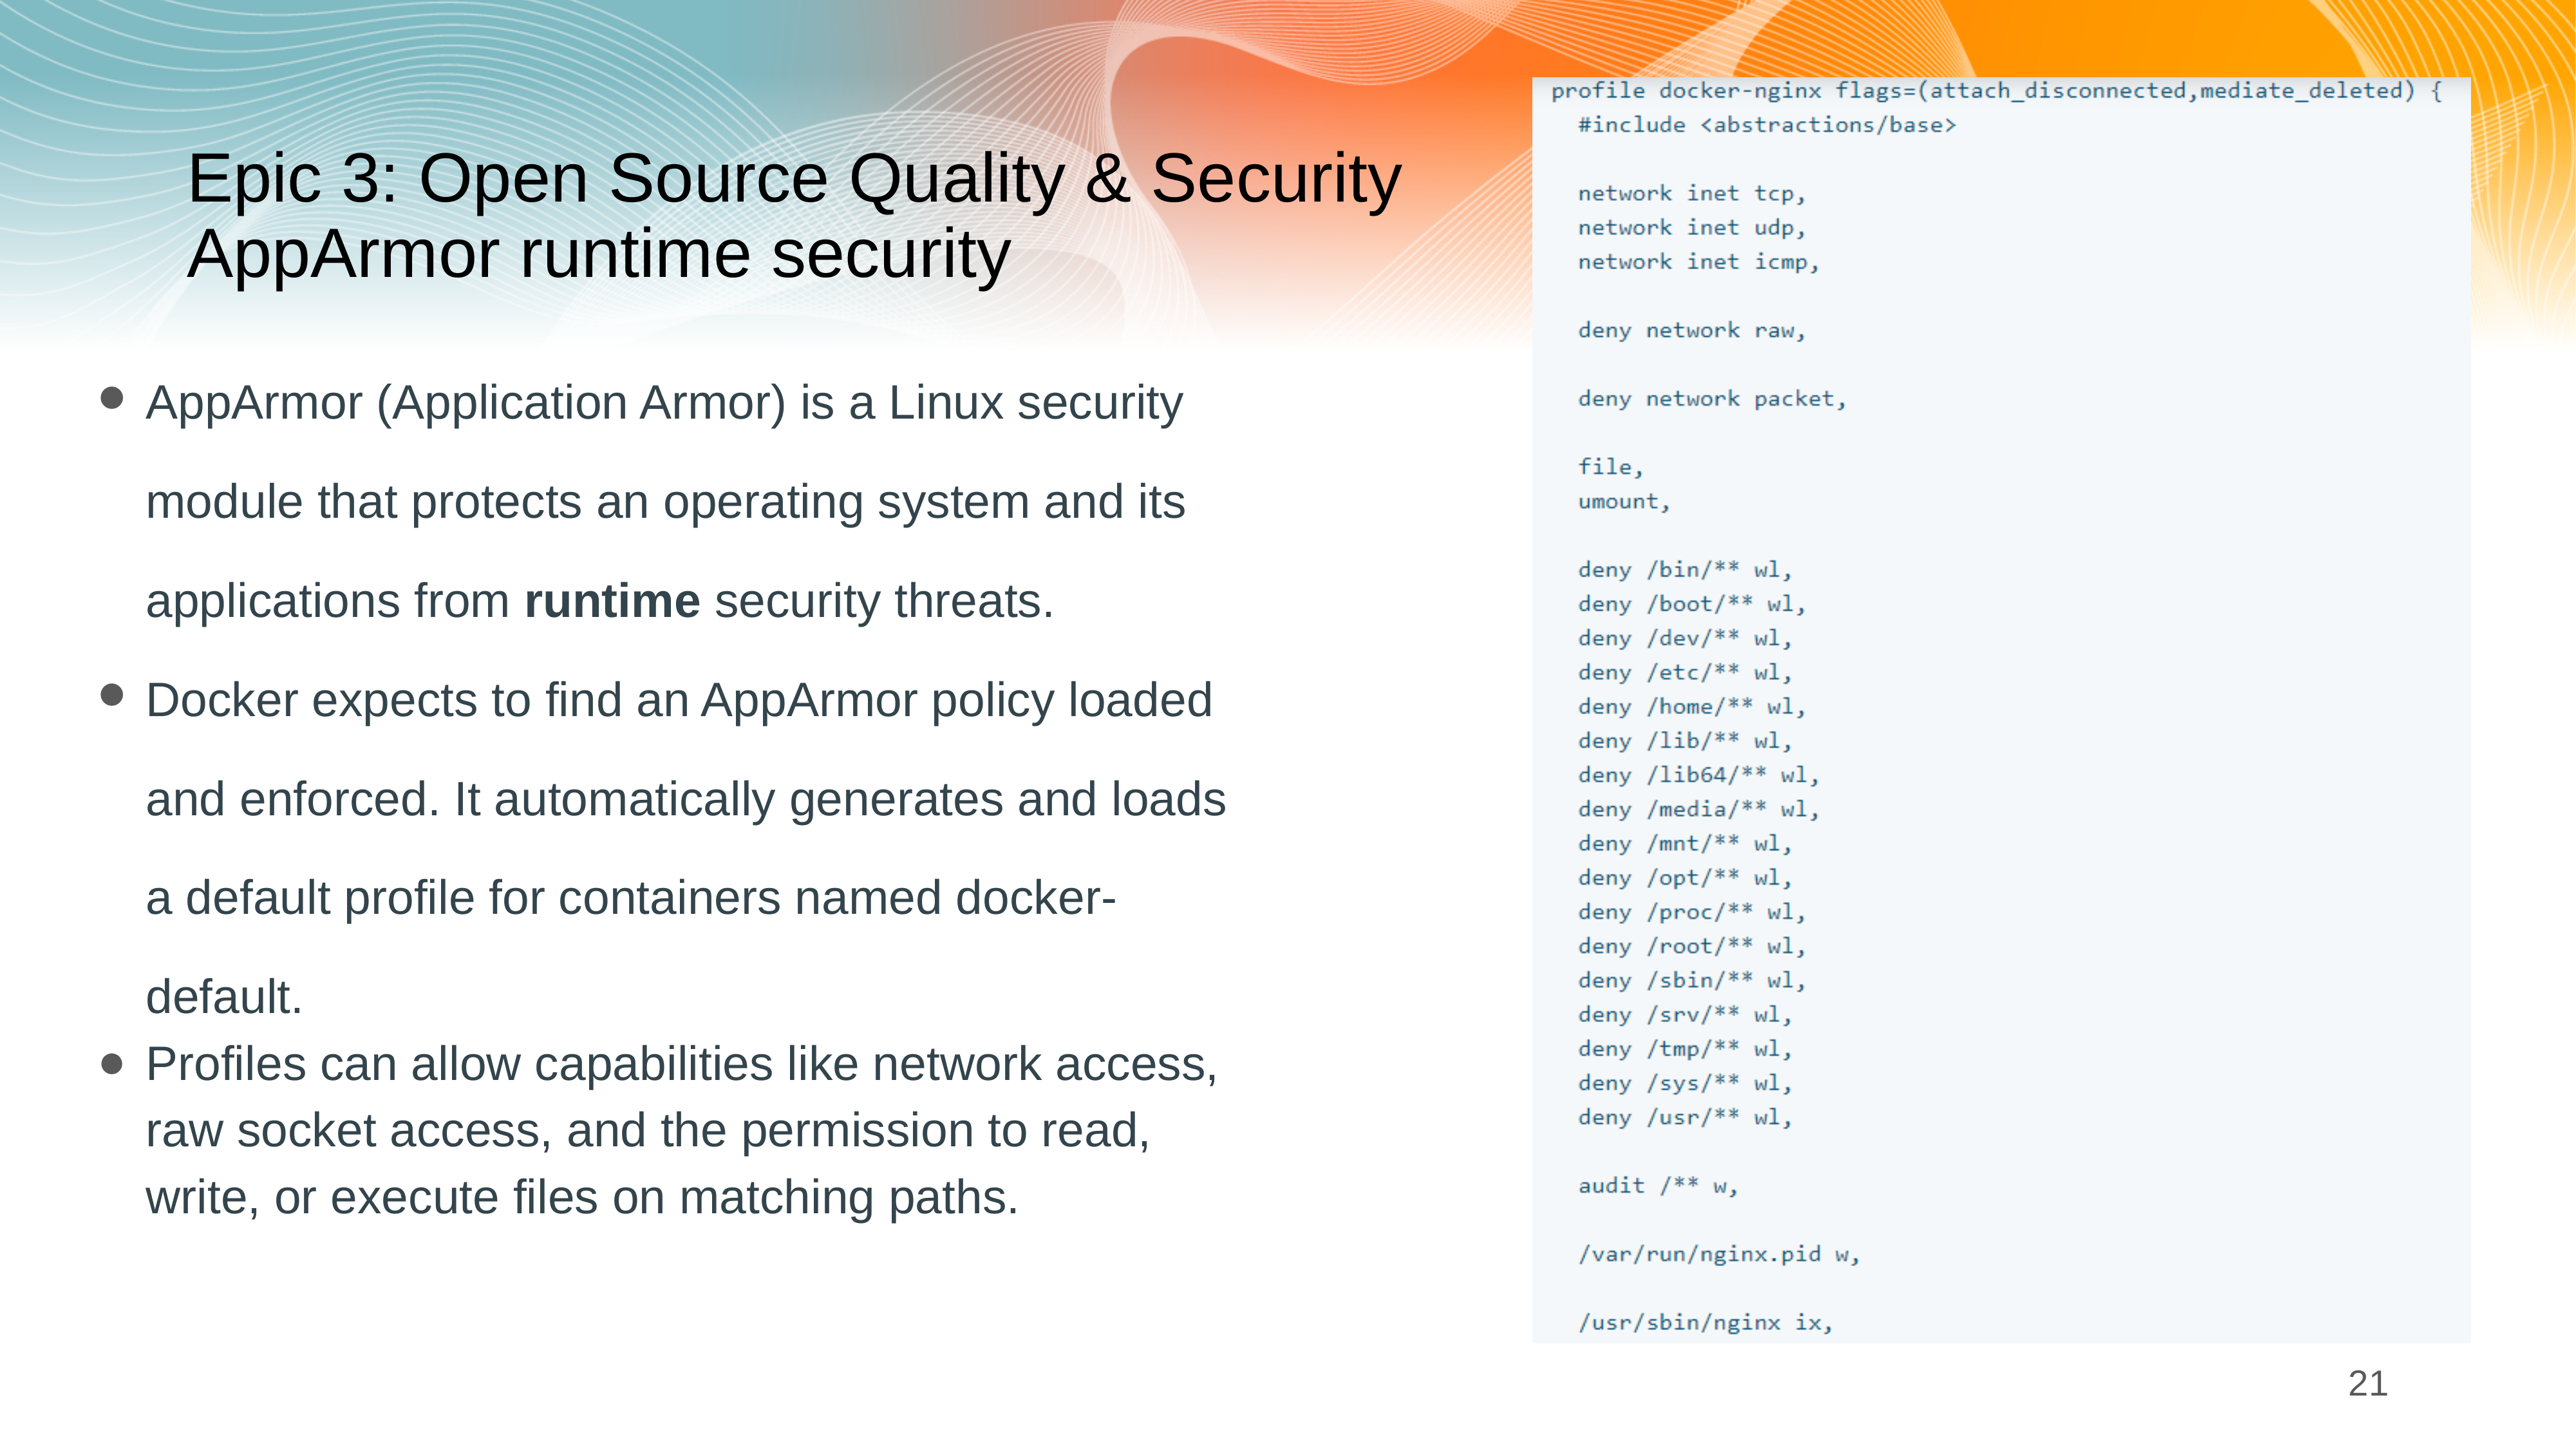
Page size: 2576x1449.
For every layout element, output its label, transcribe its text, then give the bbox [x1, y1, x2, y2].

slide_number 21 [1819, 1348, 2399, 1421]
list AppArmor (Application Armor) is a Linux security module that protects an operating system and its applications from runtime security threats. Docker expects to find an AppArmor policy loaded and enforced. It automatically generates and loads a default profile for containers named docker-default. Profiles can allow capabilities like network access, raw socket access, and the permission to read, write, or execute files on matching paths. [88, 325, 1238, 1287]
title Epic 3: Open Source Quality & Security AppArmor runtime security [177, 77, 1531, 357]
picture [0, 0, 2576, 1449]
